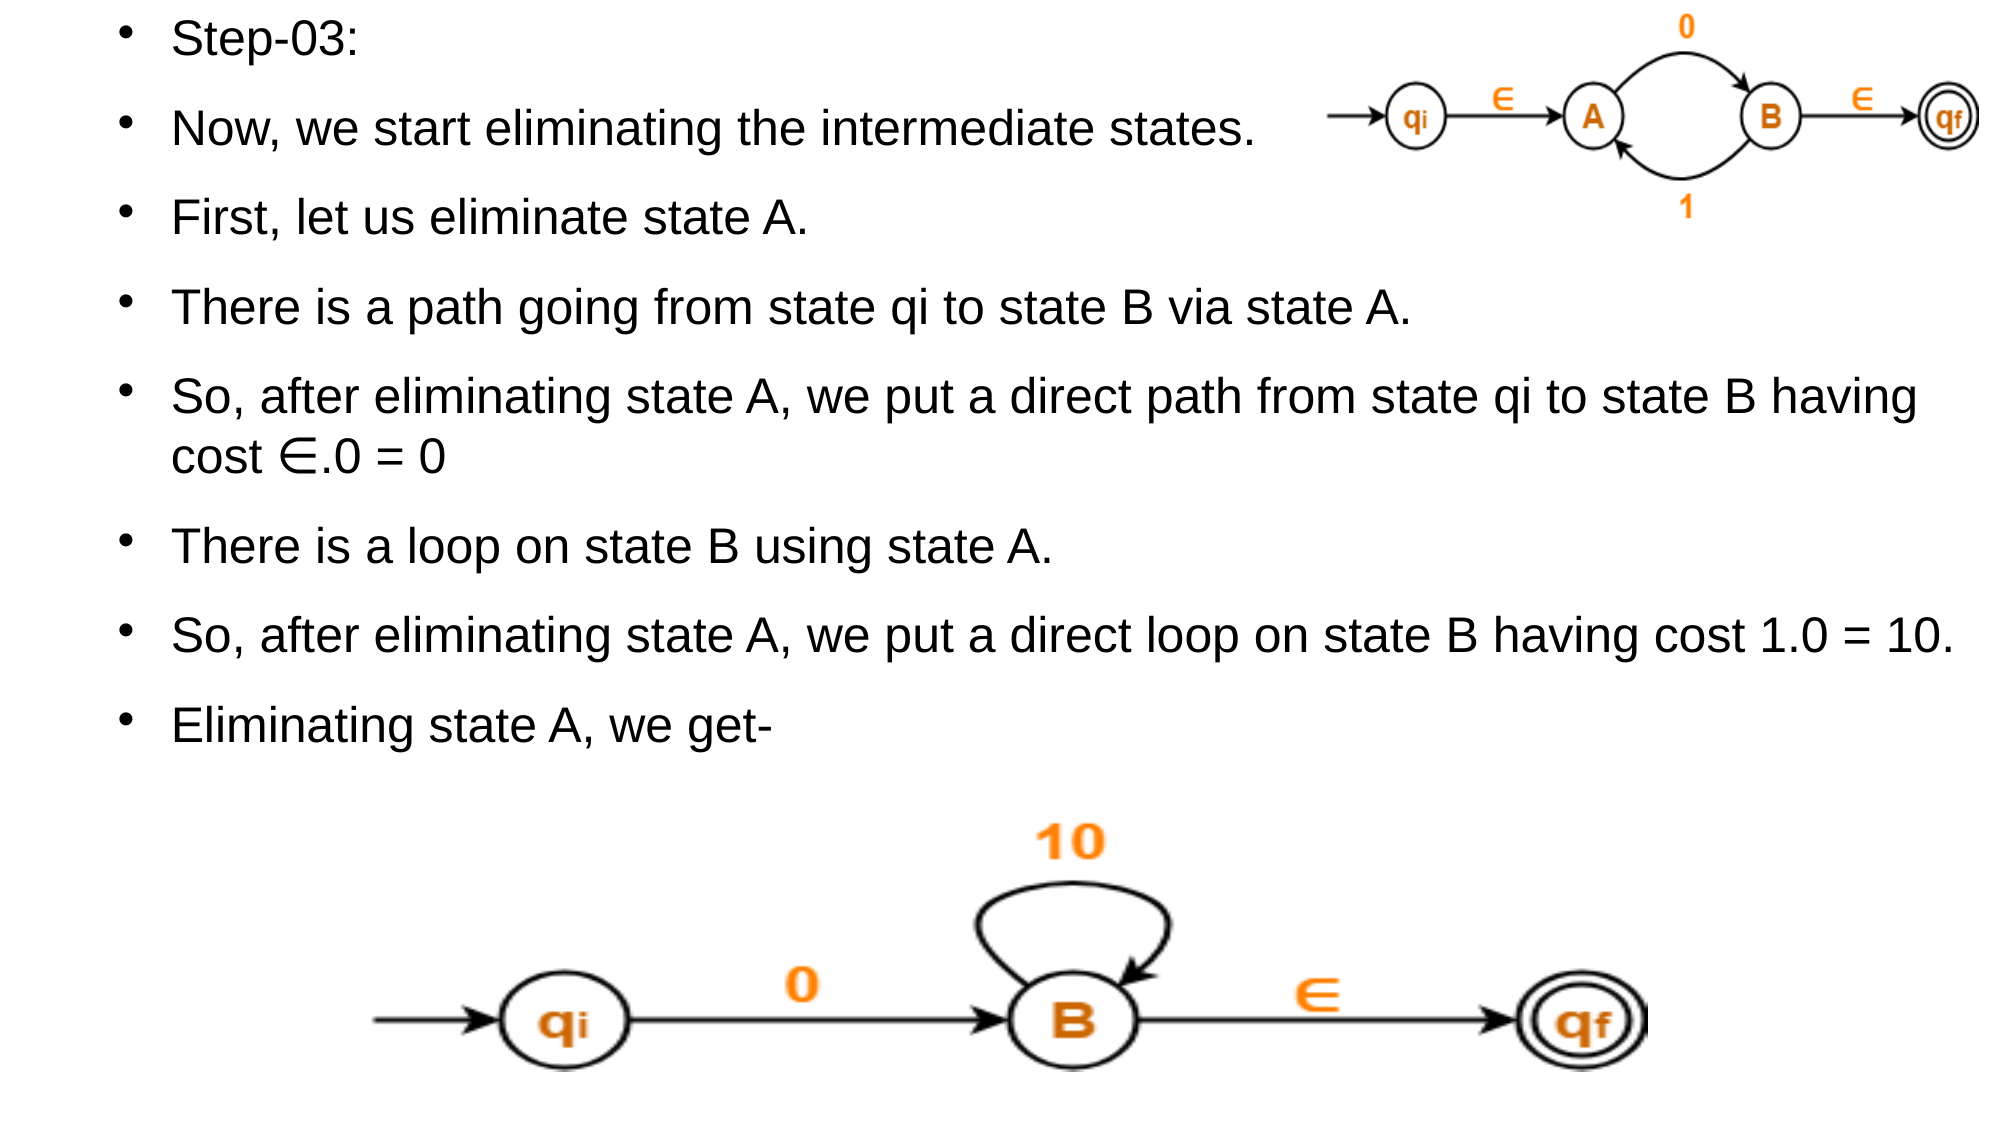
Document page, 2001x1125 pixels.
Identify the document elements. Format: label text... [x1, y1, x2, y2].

picture [1314, 1, 1980, 225]
picture [348, 804, 1649, 1073]
text_box Step-03: Now, we start eliminating the intermediate states. First, let us eliminate state A. There is a path going from state qi to state B via state A. So, after eliminating state A, we put a direct path from state qi to state B having cost ∈.0 = 0 There is a loop on state B using state A. So, after eliminating state A, we put a direct loop on state B having cost 1.0 = 10. Eliminating state A, we get- [99, 5, 1985, 1072]
